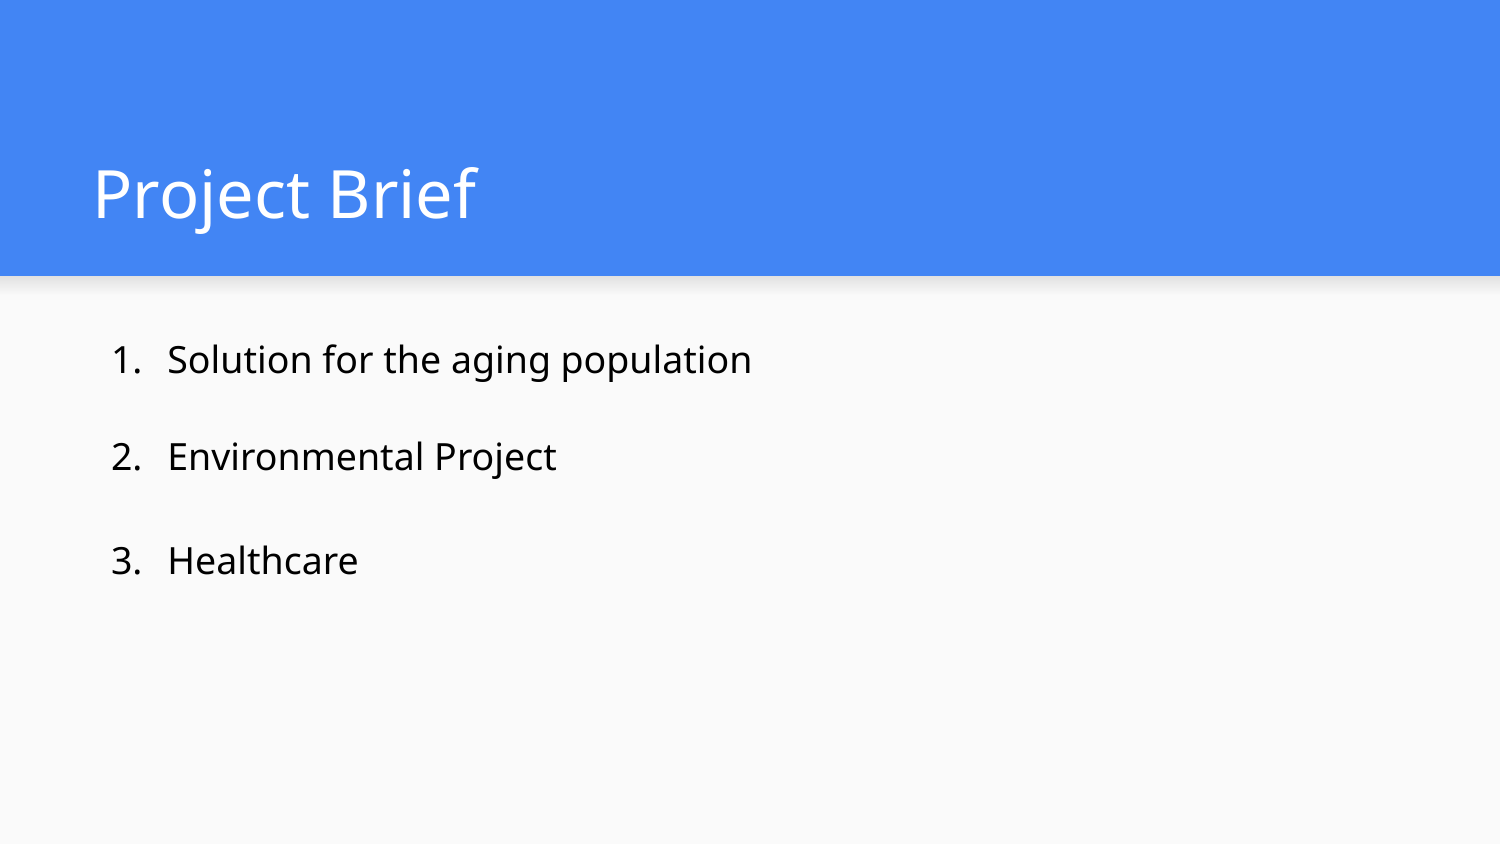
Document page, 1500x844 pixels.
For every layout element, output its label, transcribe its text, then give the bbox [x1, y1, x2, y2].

list Solution for the aging population Environmental Project Healthcare [77, 314, 1427, 760]
title Project Brief [77, 121, 1427, 248]
